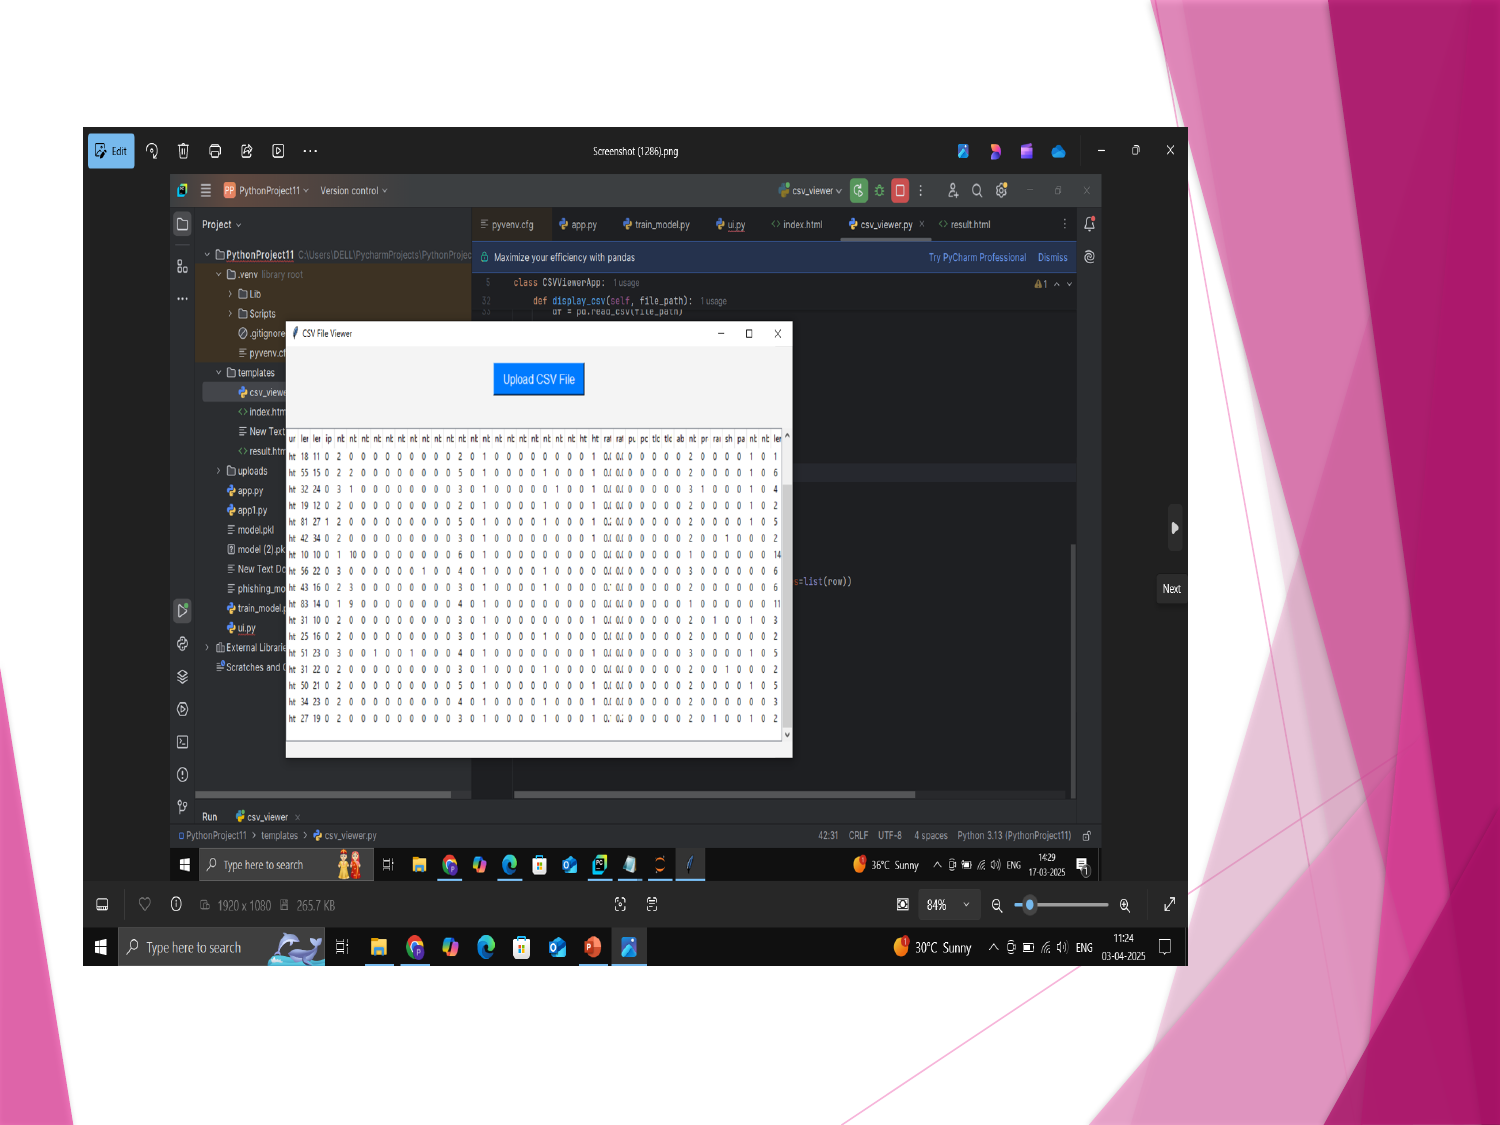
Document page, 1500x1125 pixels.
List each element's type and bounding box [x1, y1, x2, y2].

list [82, 126, 1189, 967]
